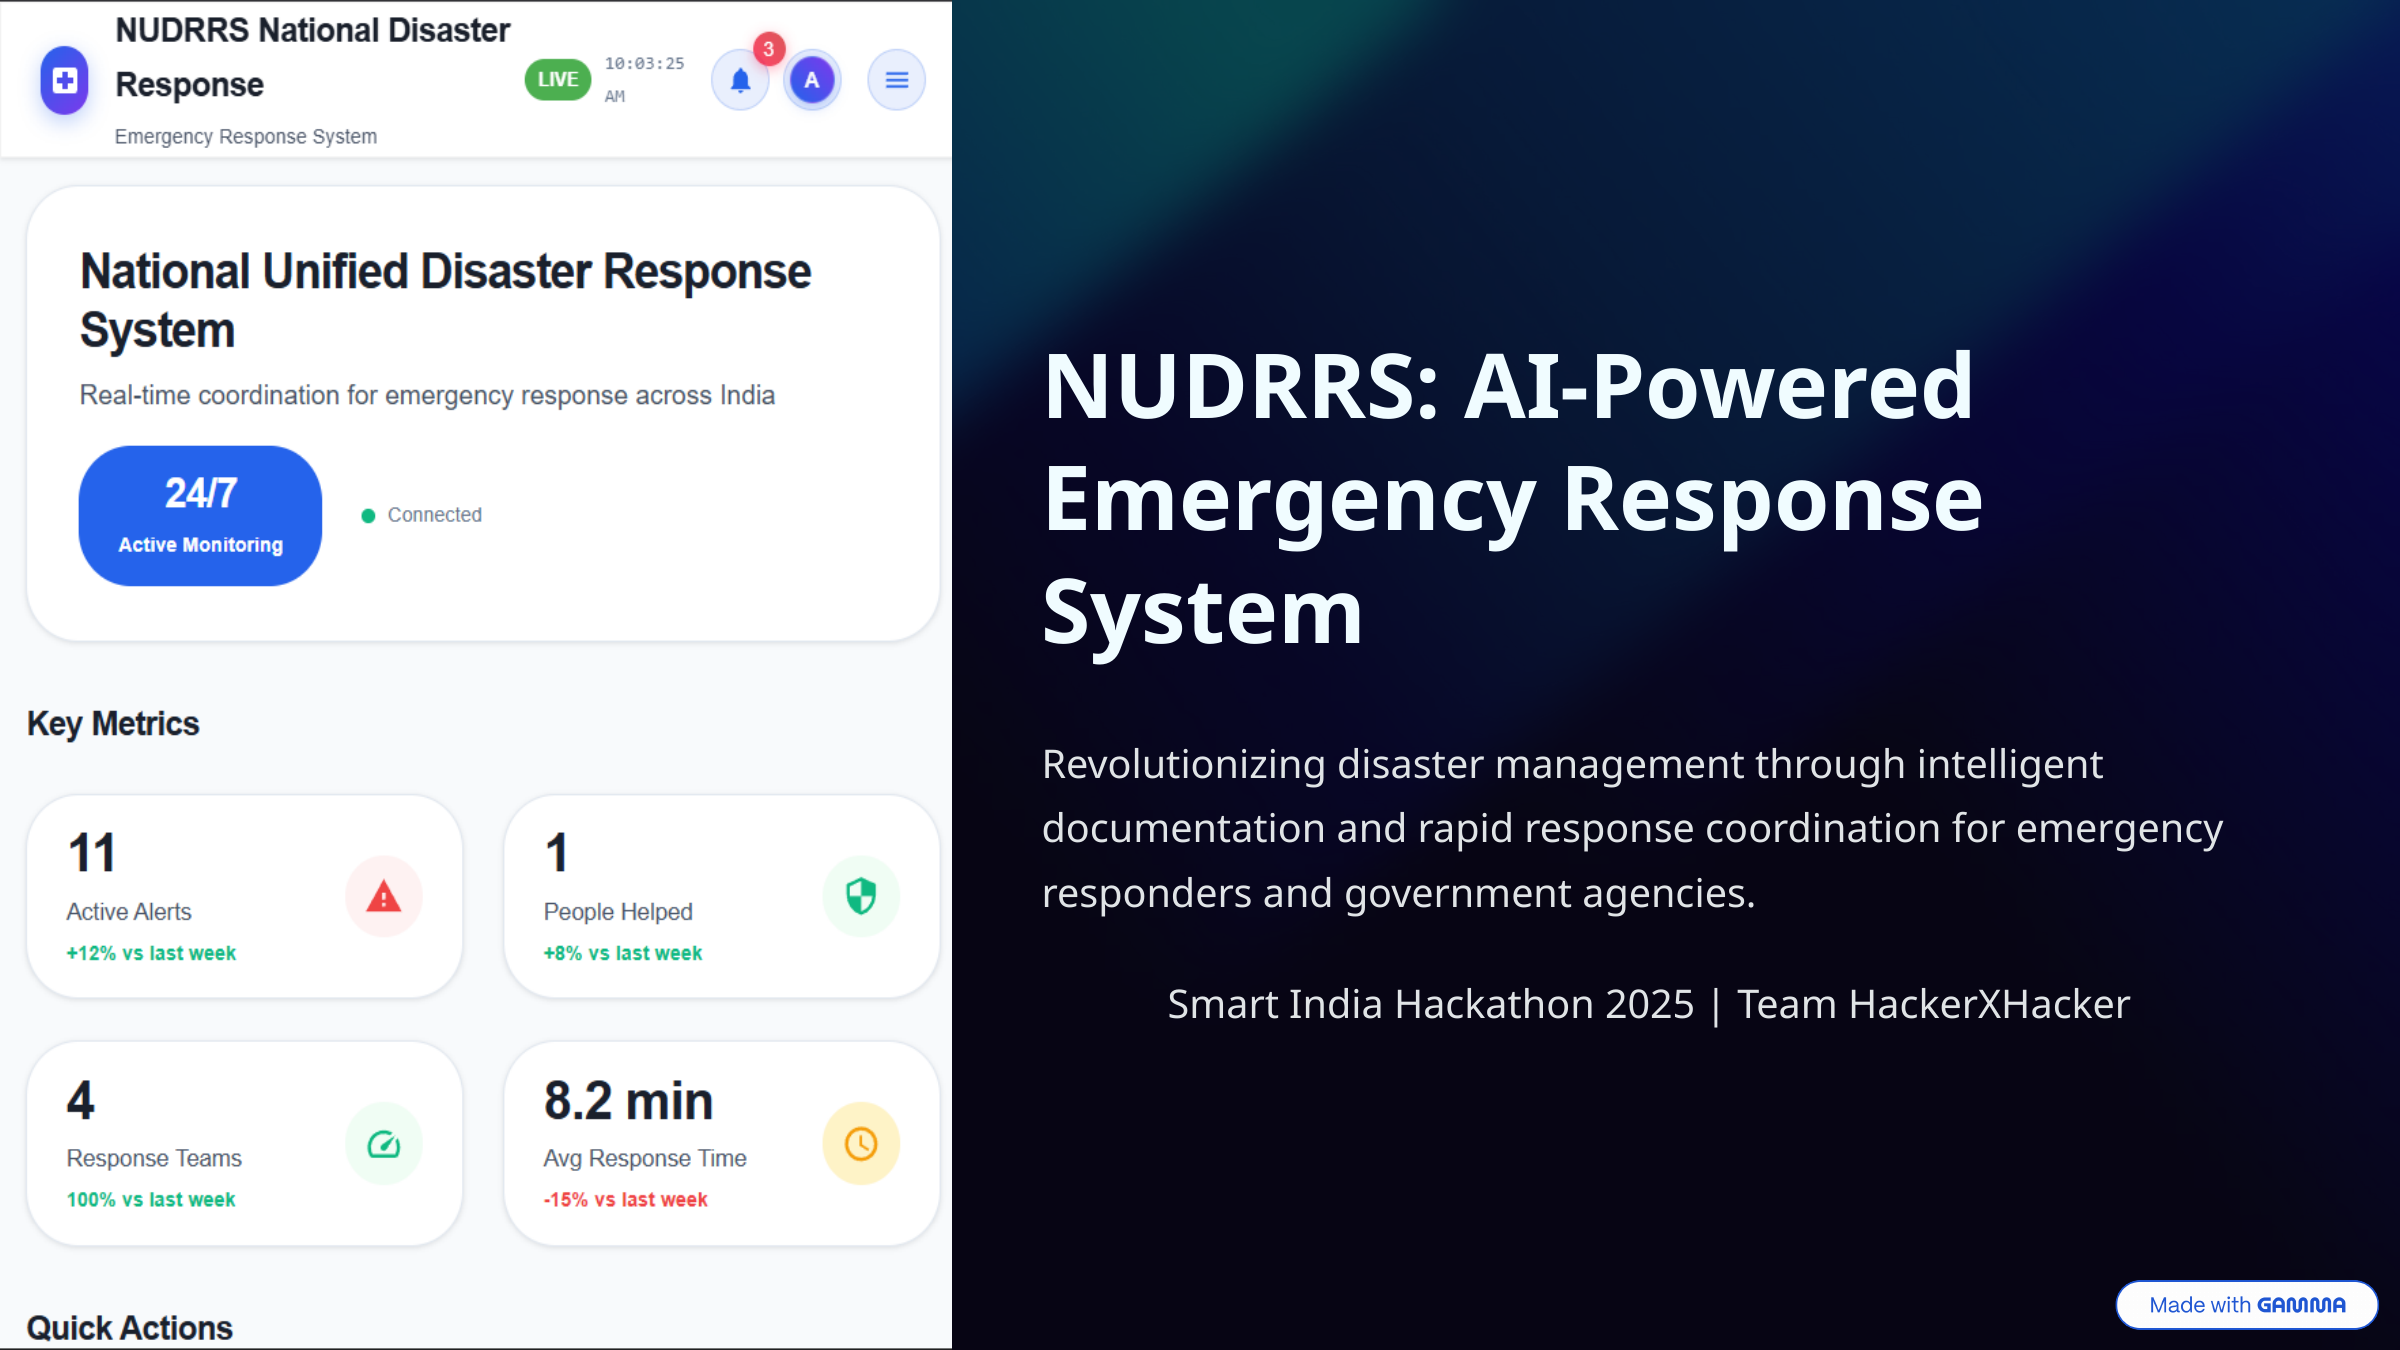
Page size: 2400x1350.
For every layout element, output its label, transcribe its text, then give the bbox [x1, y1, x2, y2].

picture [0, 0, 952, 1350]
picture [2106, 1271, 2389, 1339]
text_box Smart India Hackathon 2025 | Team HackerXHacker [1041, 961, 2259, 1027]
text_box NUDRRS: AI-Powered Emergency Response System [1041, 323, 2259, 661]
text_box Revolutionizing disaster management through intelligent documentation and rapid response coordination for emergency responders and government agencies. [1041, 721, 2259, 917]
